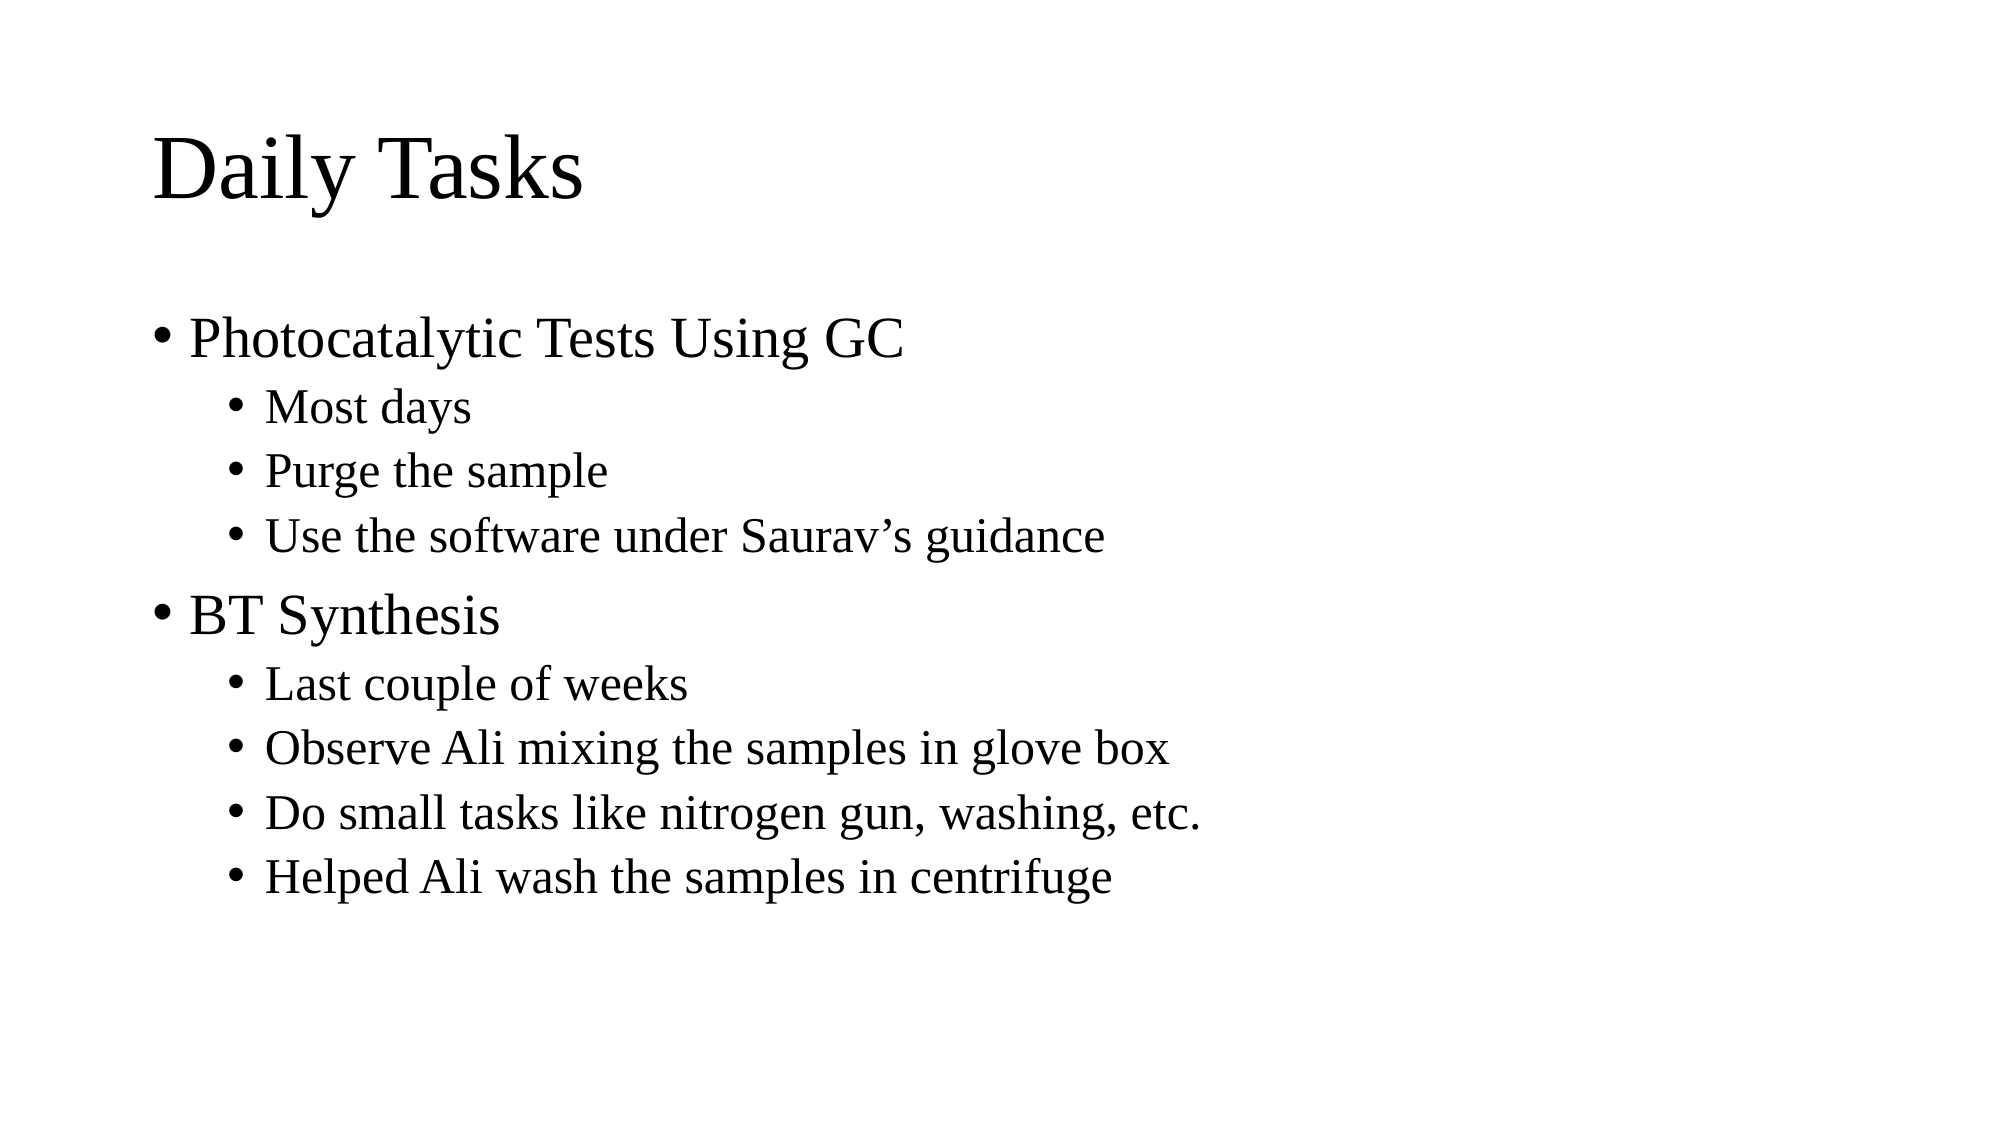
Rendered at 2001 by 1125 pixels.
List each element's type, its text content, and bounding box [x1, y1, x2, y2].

list Photocatalytic Tests Using GC Most days Purge the sample Use the software under Saurav’s guidance BT Synthesis Last couple of weeks Observe Ali mixing the samples in glove box Do small tasks like nitrogen gun, washing, etc. Helped Ali wash the samples in centrifuge [137, 299, 1863, 1014]
title Daily Tasks [137, 59, 1863, 278]
